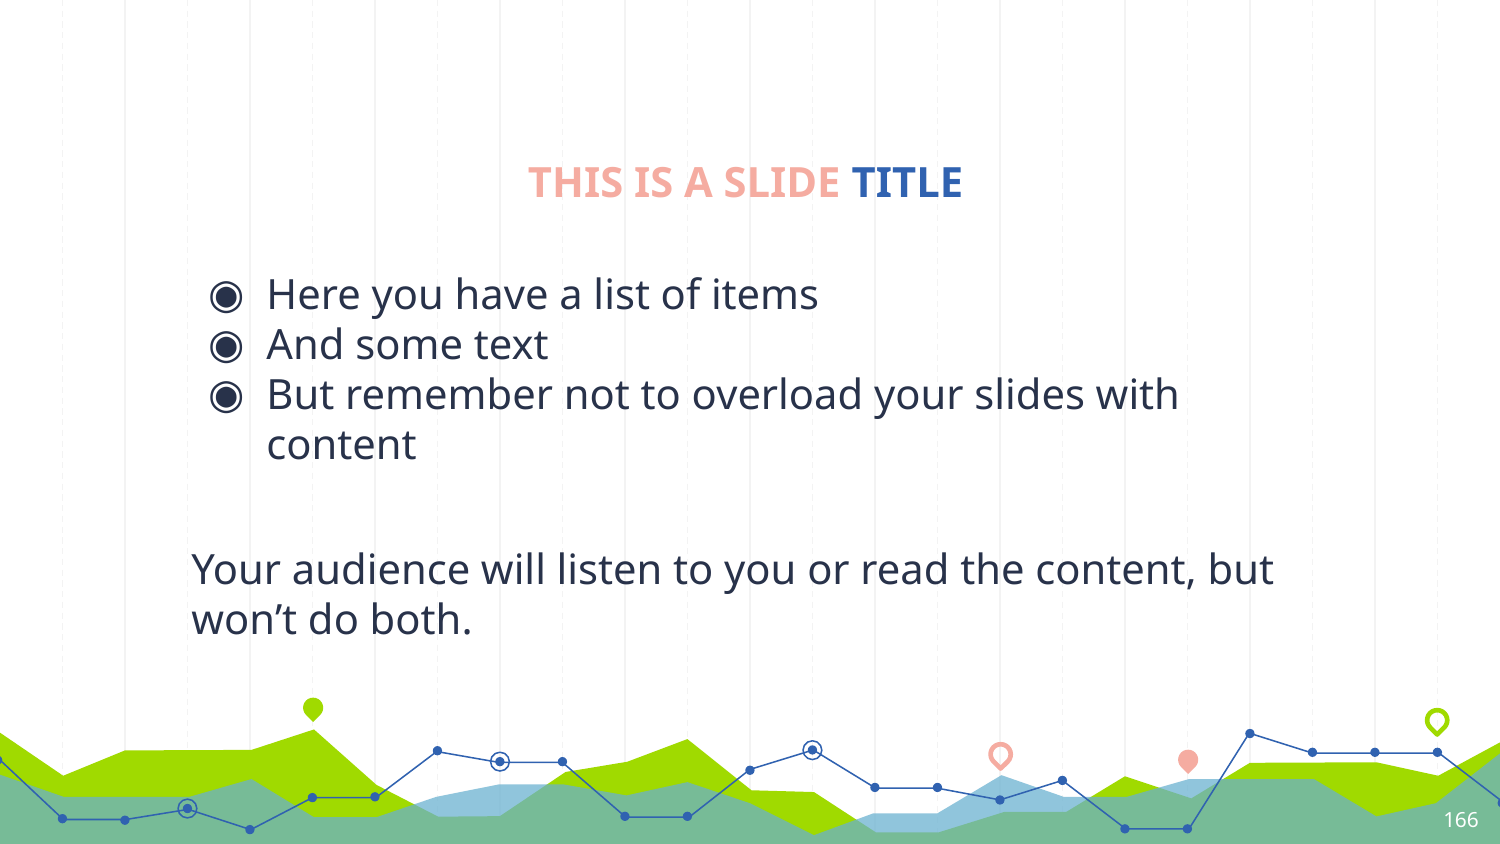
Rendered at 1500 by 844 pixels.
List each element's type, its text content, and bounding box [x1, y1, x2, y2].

slide_number 166 [1403, 791, 1494, 844]
list Here you have a list of items And some text But remember not to overload your slides with content Your audience will listen to you or read the content, but won’t do both. [176, 252, 1325, 568]
title THIS IS A SLIDE TITLE [171, 103, 1320, 222]
